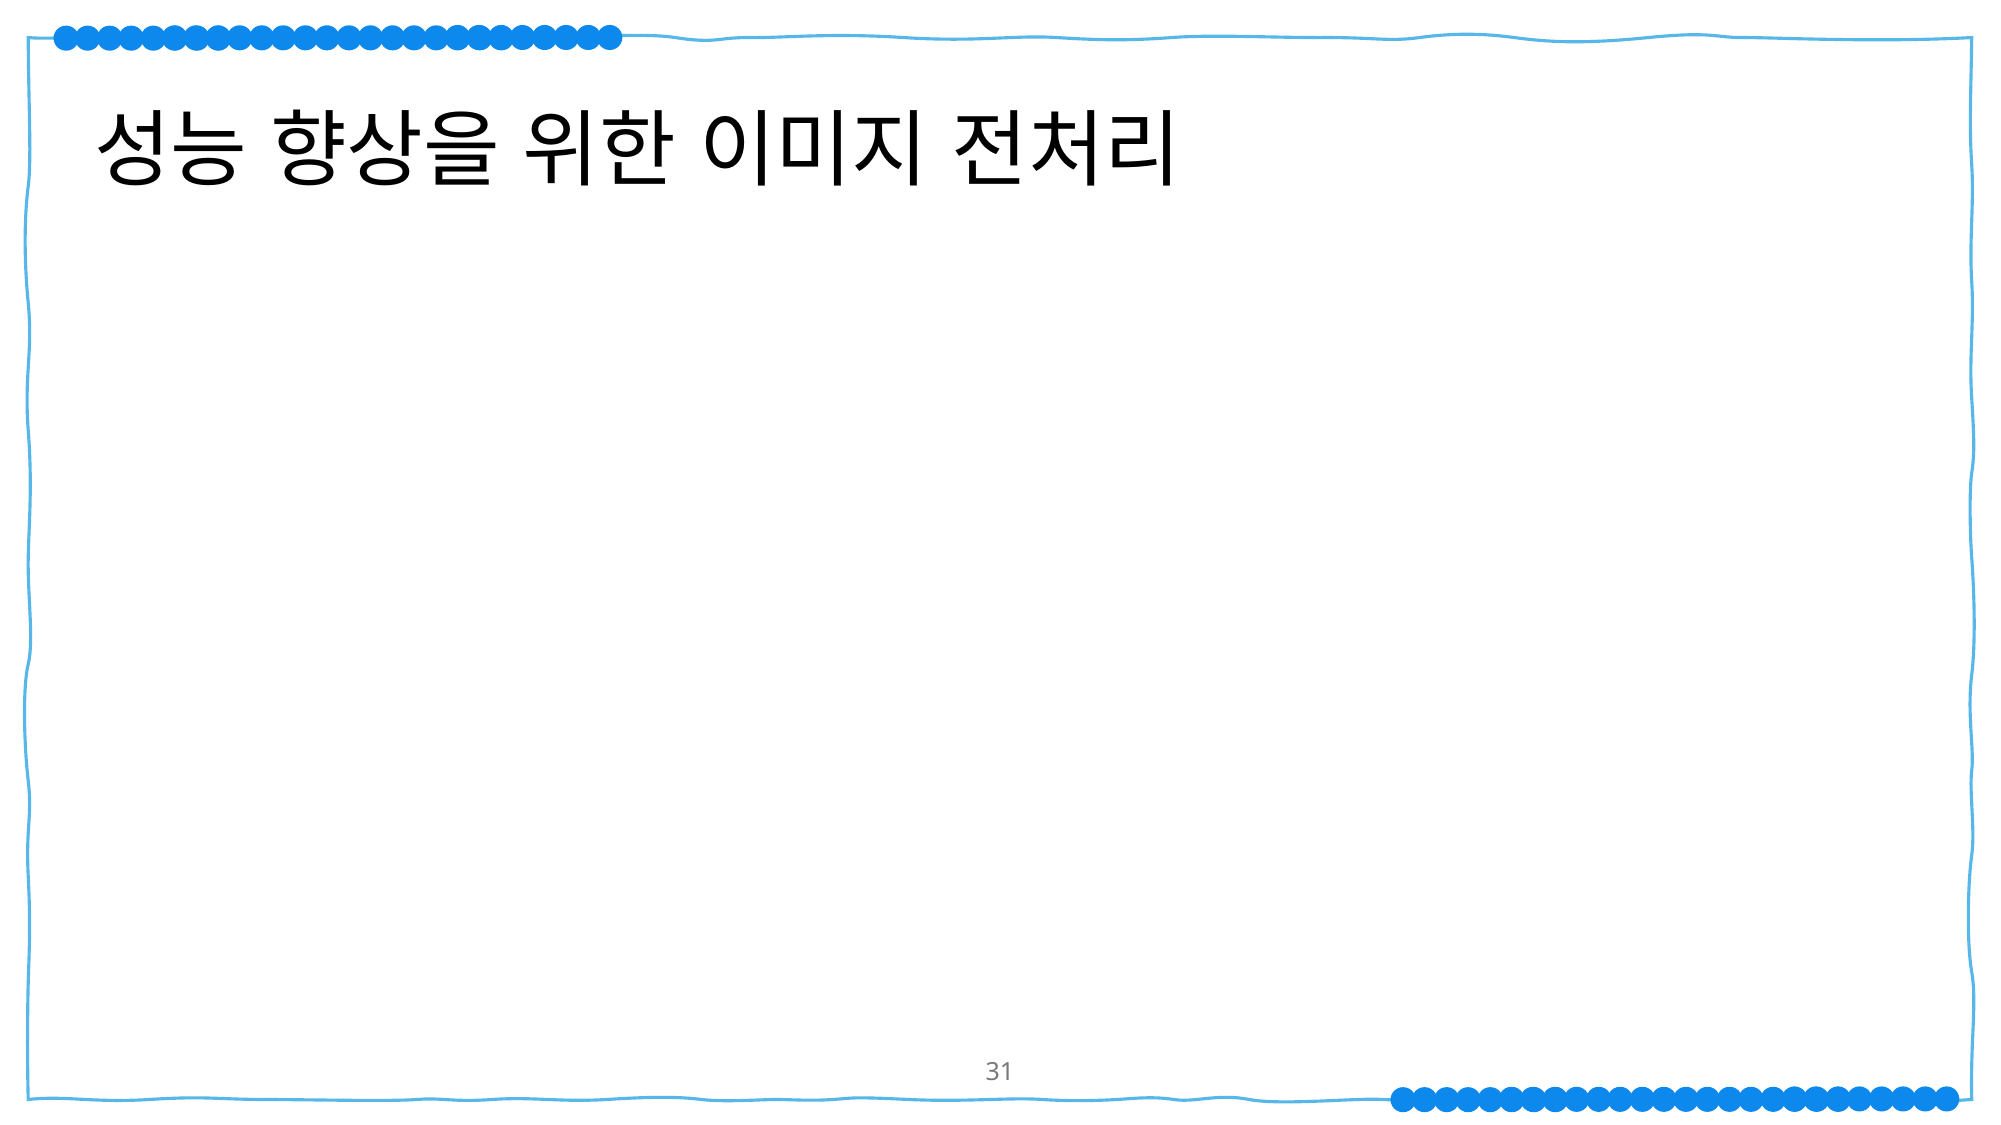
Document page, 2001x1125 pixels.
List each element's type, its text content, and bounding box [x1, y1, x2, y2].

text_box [53, 24, 623, 52]
slide_number 30 [1094, 1099, 1225, 1103]
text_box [1389, 1085, 1960, 1113]
text_box [22, 32, 1976, 1104]
